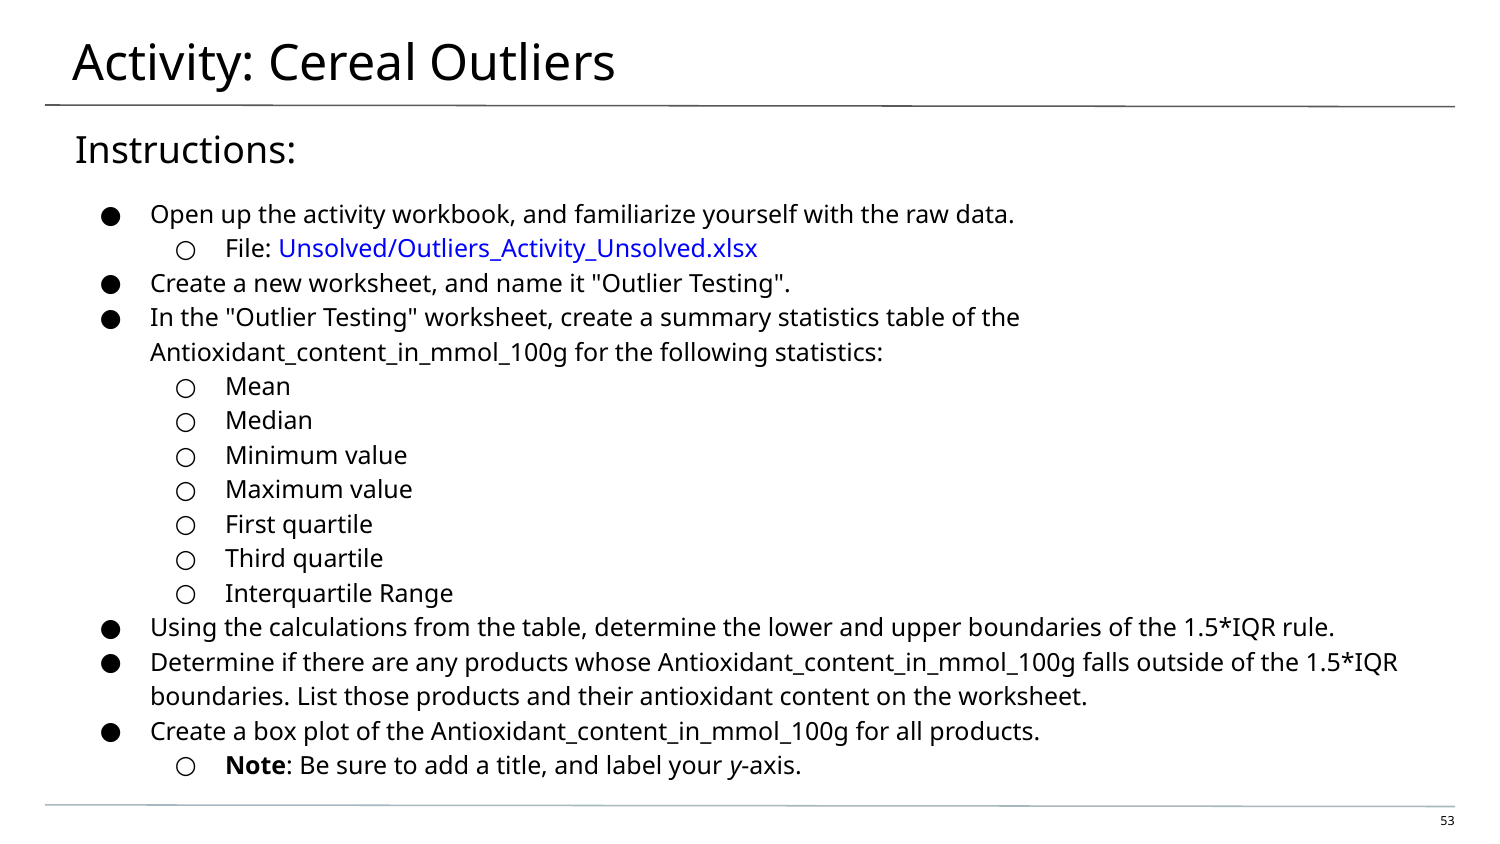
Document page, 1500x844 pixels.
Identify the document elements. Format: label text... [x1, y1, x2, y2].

list Open up the activity workbook, and familiarize yourself with the raw data. File: Unsolved/Outliers_Activity_Unsolved.xlsx Create a new worksheet, and name it "Outlier Testing". In the "Outlier Testing" worksheet, create a summary statistics table of the Antioxidant_content_in_mmol_100g for the following statistics: Mean Median Minimum value Maximum value First quartile Third quartile Interquartile Range Using the calculations from the table, determine the lower and upper boundaries of the 1.5*IQR rule. Determine if there are any products whose Antioxidant_content_in_mmol_100g falls outside of the 1.5*IQR boundaries. List those products and their antioxidant content on the worksheet. Create a box plot of the Antioxidant_content_in_mmol_100g for all products. Note: Be sure to add a title, and label your y-axis. [0, 194, 1500, 805]
title Activity: Cereal Outliers [0, 0, 1500, 88]
subtitle Instructions: [0, 110, 1500, 171]
